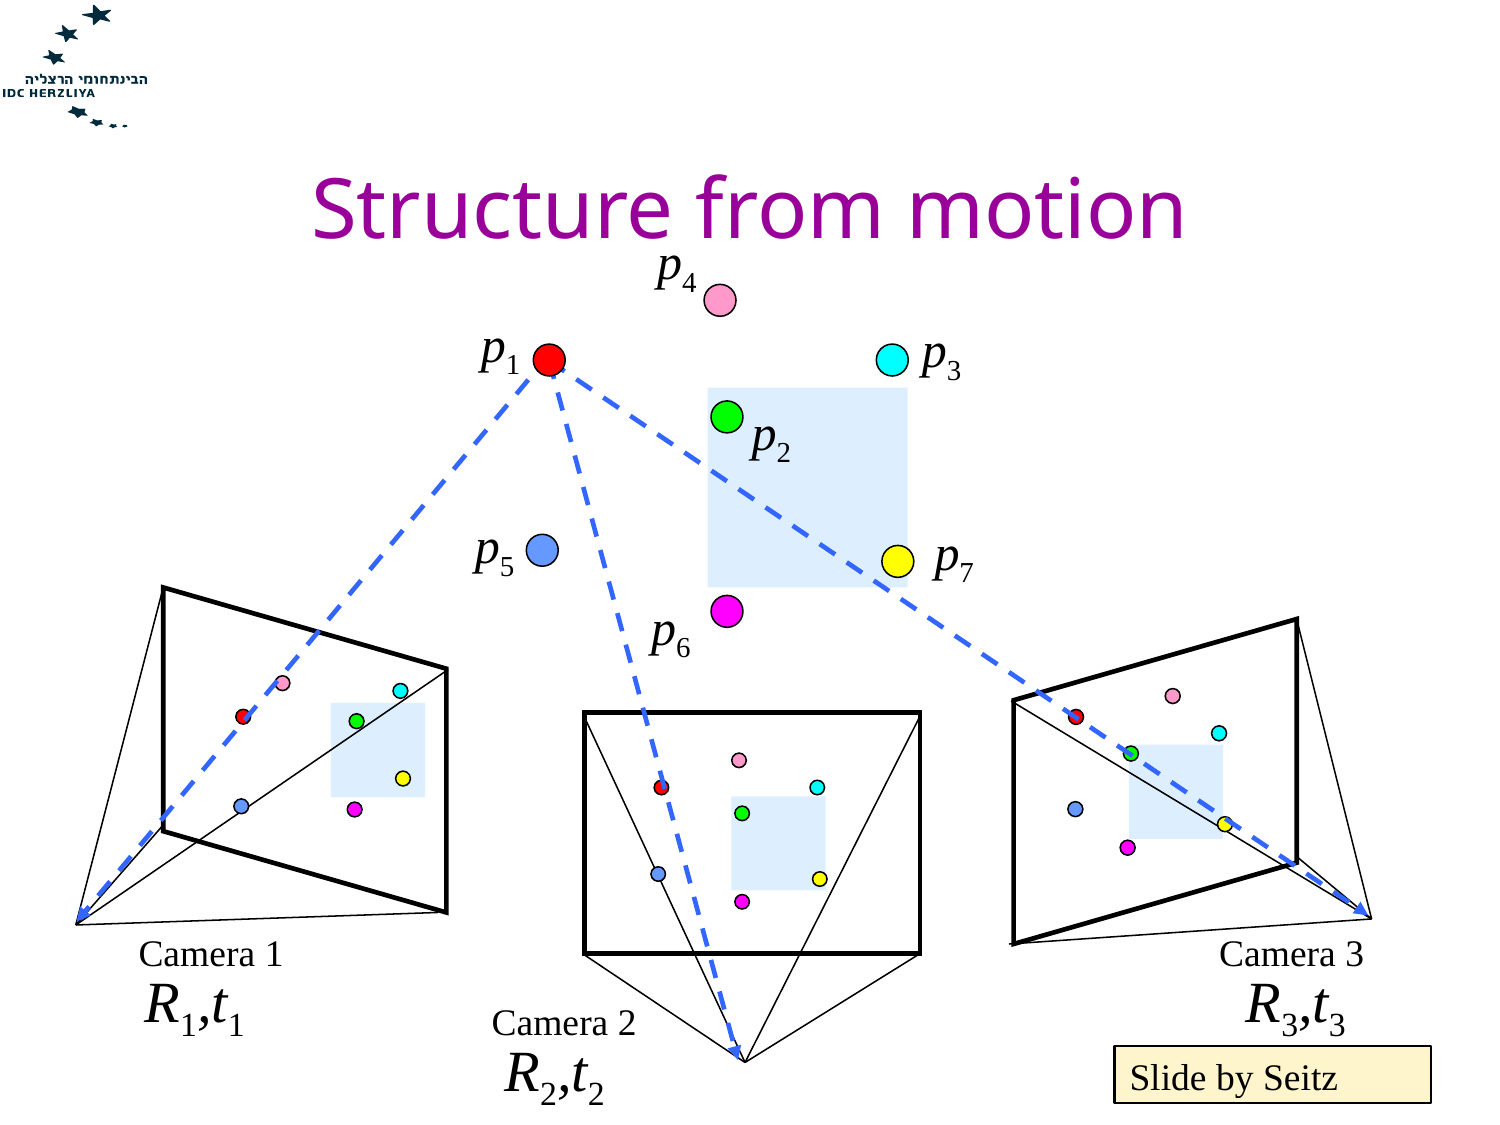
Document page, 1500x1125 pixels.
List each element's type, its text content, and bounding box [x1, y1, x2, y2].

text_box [233, 675, 411, 818]
text_box Slide by Seitz [1114, 1045, 1432, 1104]
text_box R3,t3 [1230, 956, 1379, 1045]
text_box Camera 3 [1204, 921, 1380, 982]
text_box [650, 752, 828, 910]
picture [0, 0, 150, 134]
text_box [163, 587, 447, 913]
text_box [728, 1046, 741, 1061]
text_box [416, 702, 426, 798]
text_box Camera 2 [476, 990, 652, 1051]
text_box [1351, 903, 1369, 916]
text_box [525, 284, 914, 628]
text_box R1,t1 [129, 956, 278, 1051]
text_box [76, 908, 90, 922]
text_box [584, 712, 920, 954]
text_box Camera 1 [123, 921, 299, 982]
text_box [1013, 619, 1297, 943]
title Structure from motion [112, 74, 1388, 263]
text_box R2,t2 [489, 1025, 638, 1120]
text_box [1067, 688, 1233, 856]
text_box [459, 222, 1008, 663]
